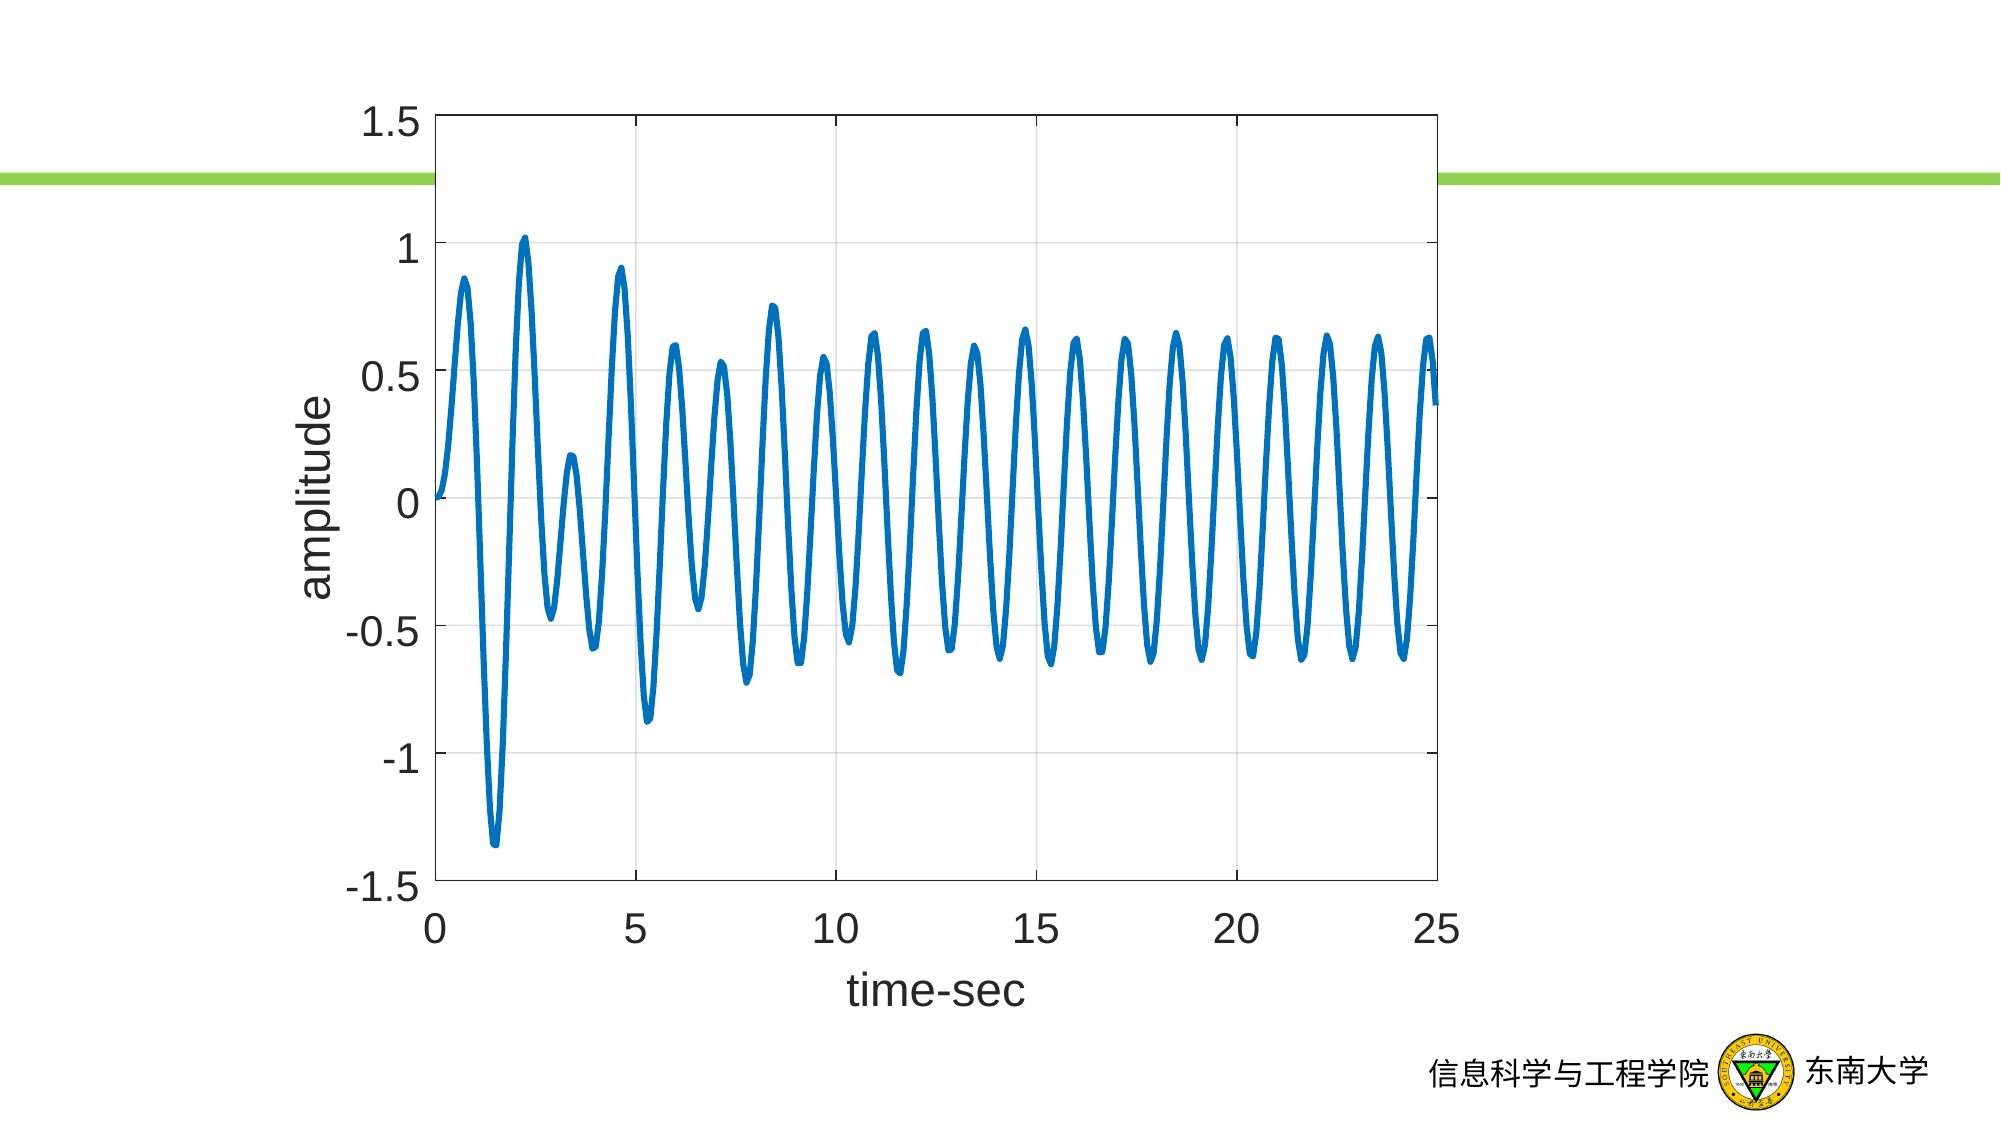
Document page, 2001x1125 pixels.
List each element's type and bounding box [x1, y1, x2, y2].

picture [1715, 1031, 1797, 1111]
picture [267, 42, 1560, 1012]
